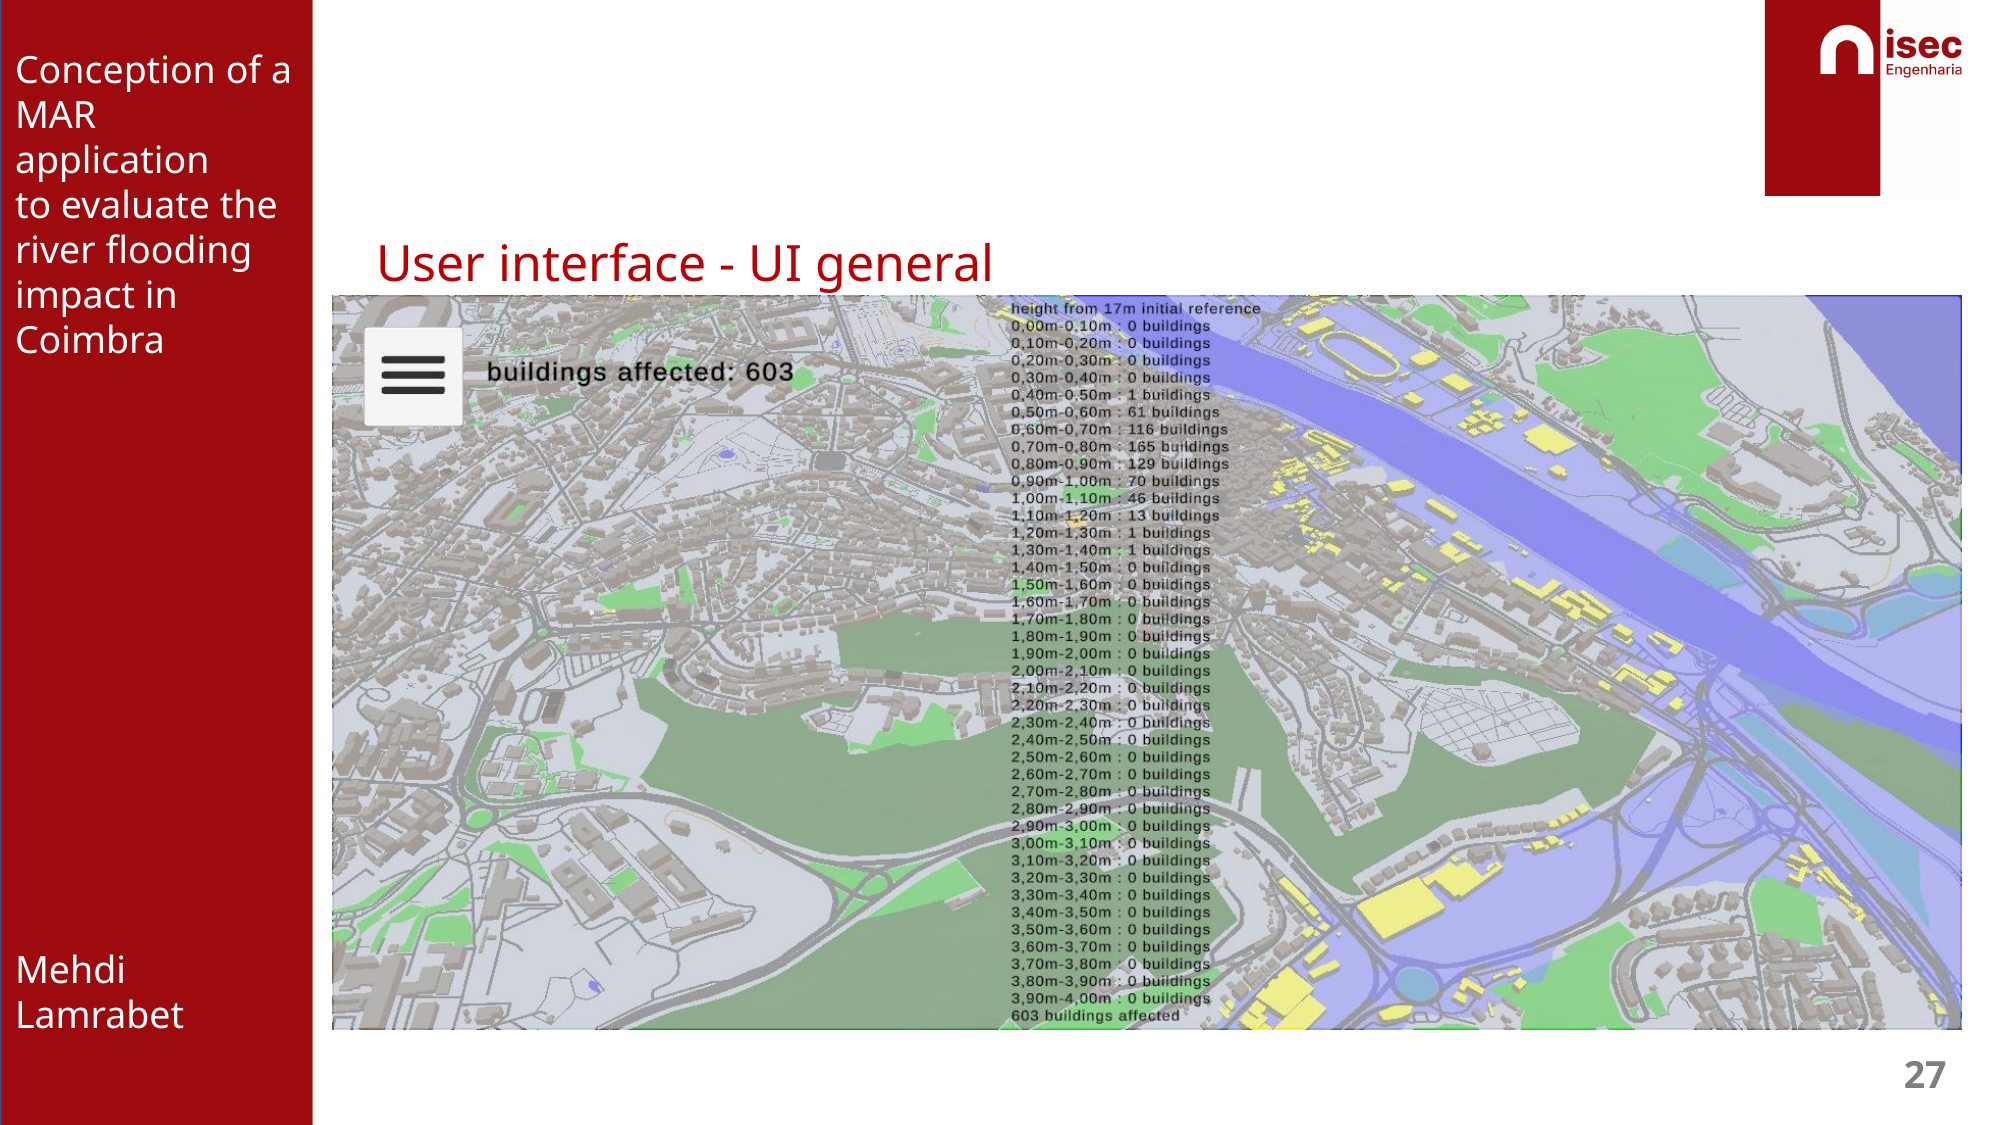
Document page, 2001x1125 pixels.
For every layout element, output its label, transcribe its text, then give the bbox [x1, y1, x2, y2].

slide_number ‹#› [1879, 1046, 1962, 1107]
text_box [314, 0, 2000, 1125]
picture [331, 295, 1962, 1030]
picture [1764, 0, 1962, 196]
picture [0, 0, 313, 1125]
title User interface - UI general [332, 160, 1593, 294]
